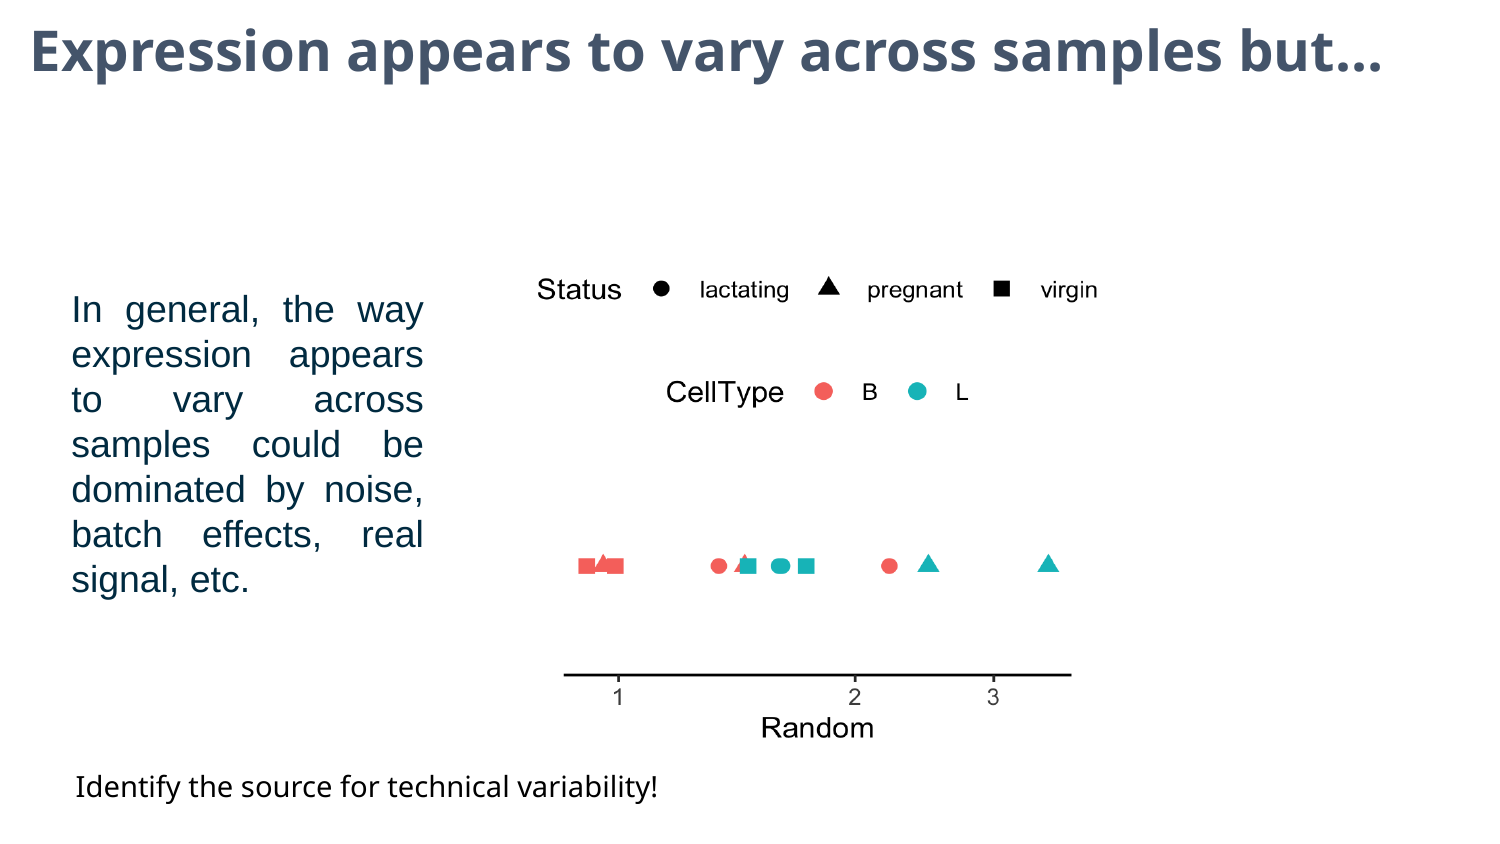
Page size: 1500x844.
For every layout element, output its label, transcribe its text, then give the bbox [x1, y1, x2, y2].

text_box Expression appears to vary across samples but… [29, 22, 1500, 144]
picture [516, 214, 1110, 781]
text_box Identify the source for technical variability! [60, 752, 1307, 818]
text_box In general, the way expression appears to vary across samples could be dominated by noise, batch effects, real signal, etc. [60, 279, 436, 606]
